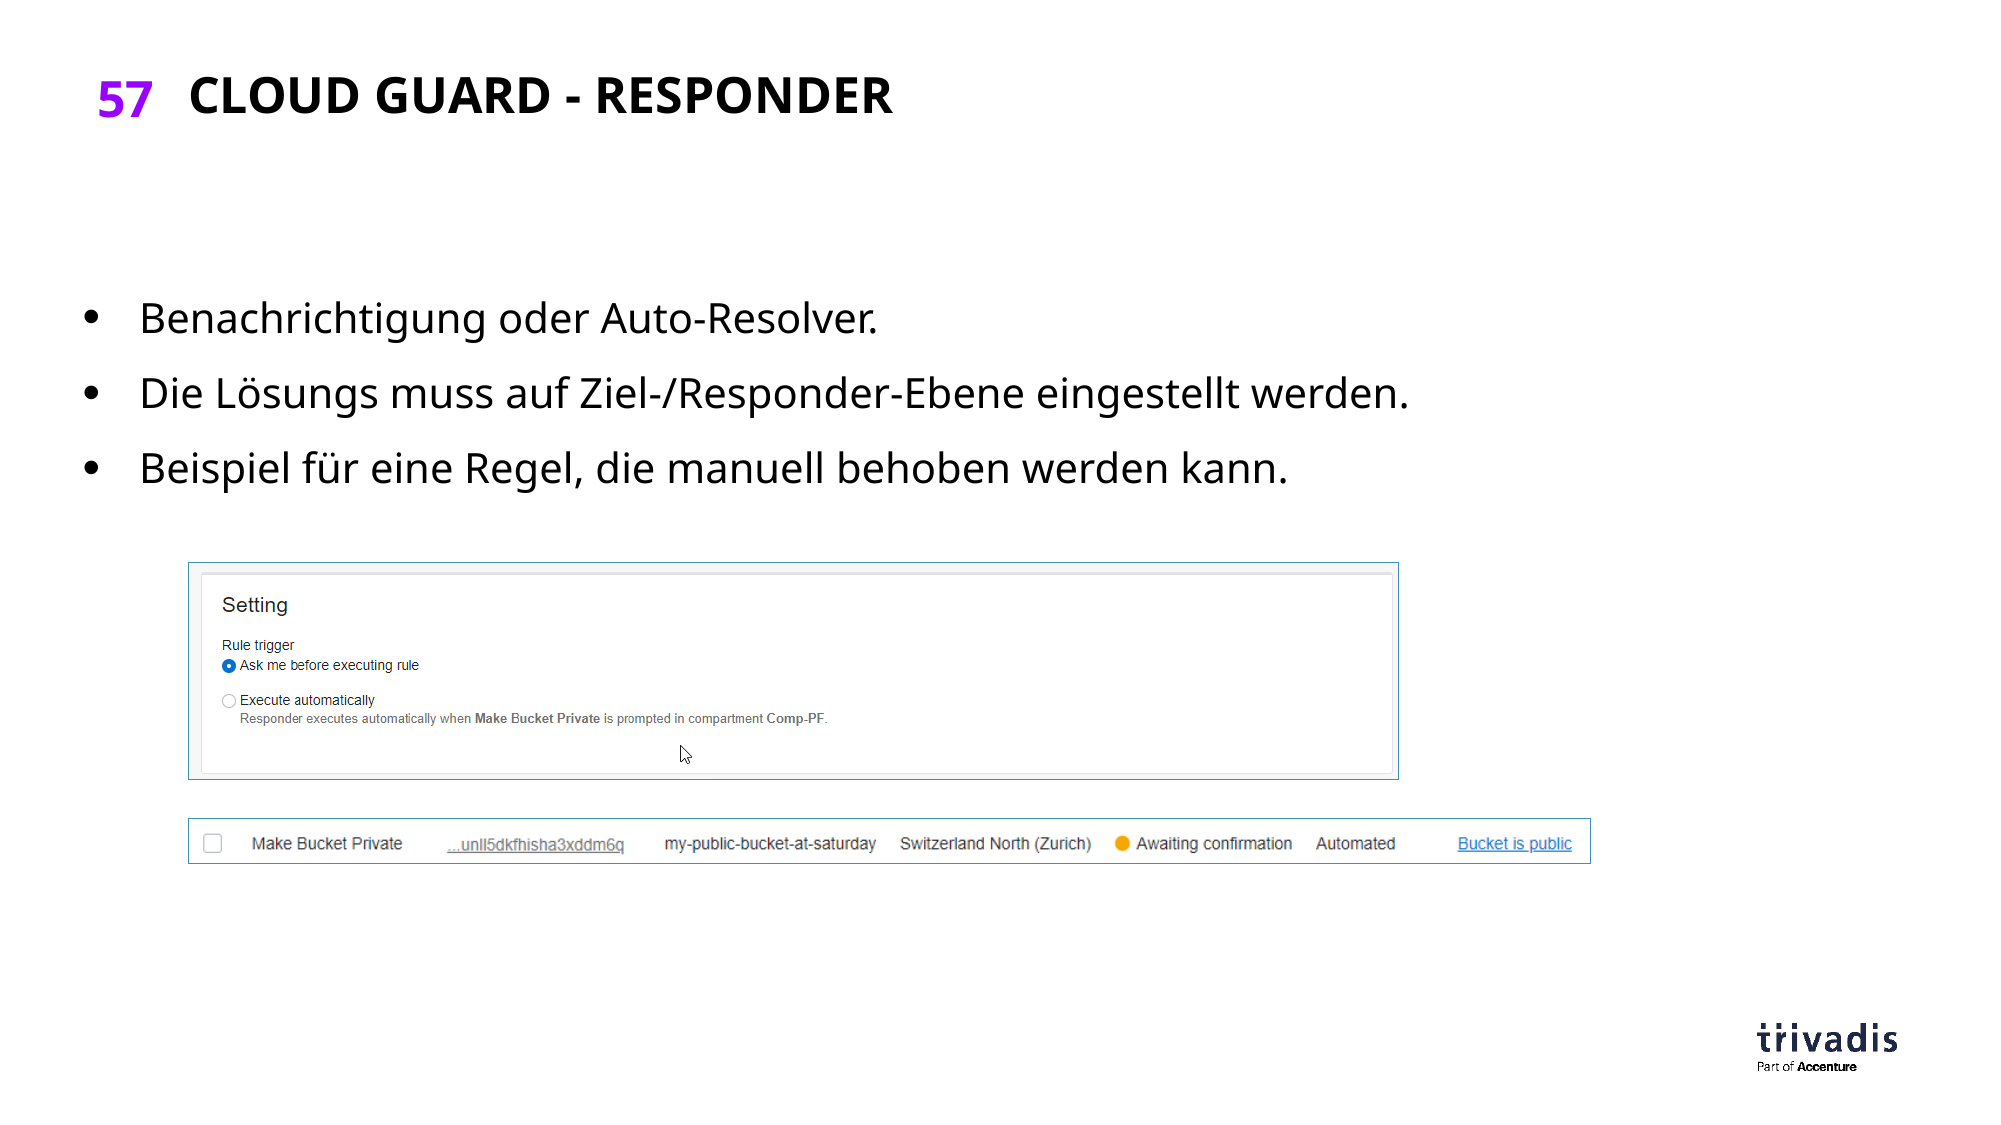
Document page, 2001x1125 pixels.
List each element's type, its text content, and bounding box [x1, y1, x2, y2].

picture [188, 818, 1592, 864]
picture [1757, 1062, 1897, 1071]
picture [188, 562, 1399, 780]
title Cloud guard - responder [170, 63, 1933, 136]
list Benachrichtigung oder Auto-Resolver. Die Lösungs muss auf Ziel-/Responder-Ebene eingestellt werden. Beispiel für eine Regel, die manuell behoben werden kann. [65, 284, 1933, 1062]
